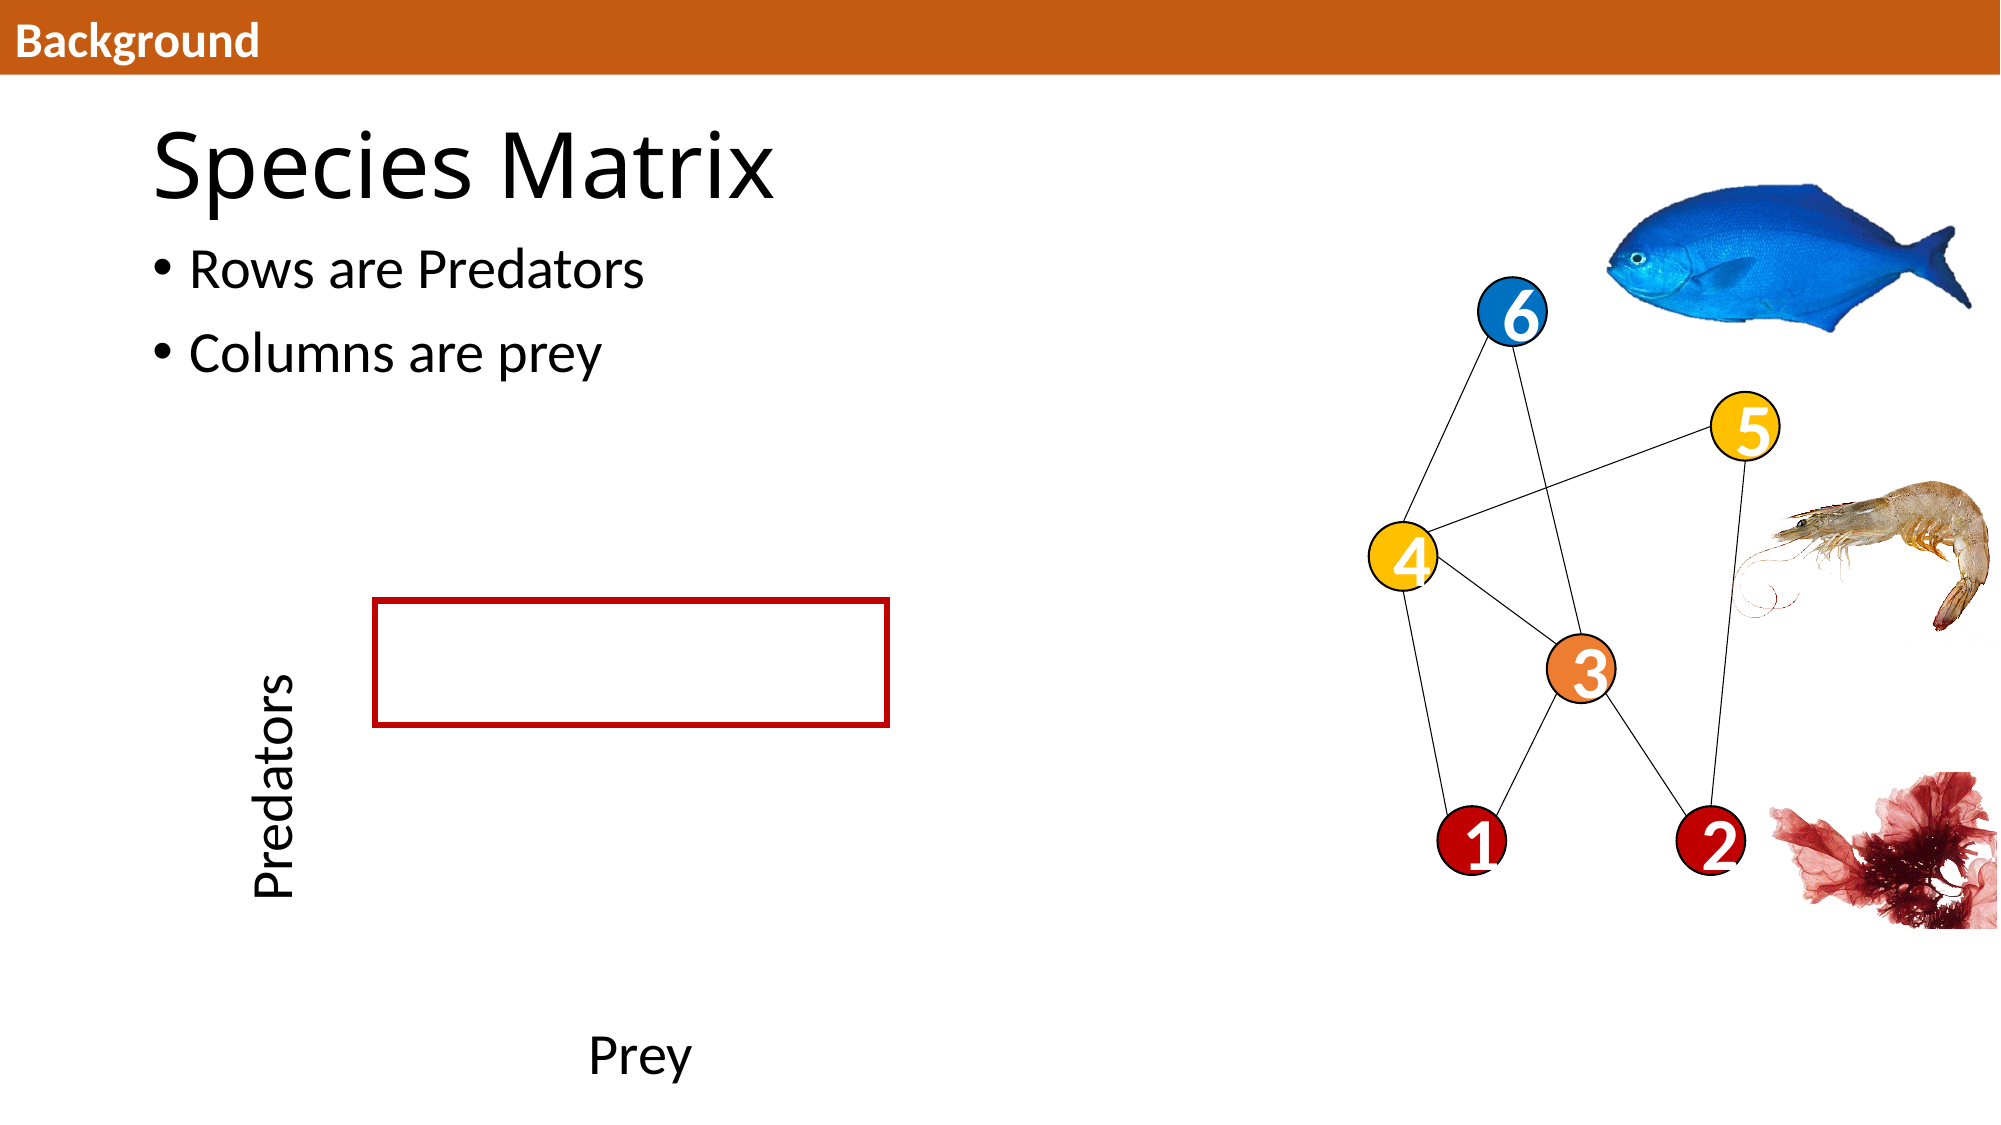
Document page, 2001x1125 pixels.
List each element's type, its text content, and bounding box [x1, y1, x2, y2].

picture [1597, 152, 1997, 359]
text_box Predators [226, 590, 312, 985]
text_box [1582, 426, 1711, 533]
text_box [1427, 426, 1512, 533]
text_box Prey [415, 1009, 866, 1095]
text_box 2 [1675, 805, 1747, 876]
text_box 6 [1477, 276, 1548, 348]
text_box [1403, 590, 1448, 817]
text_box 4 [1367, 521, 1439, 592]
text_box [1496, 693, 1557, 817]
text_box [1710, 460, 1746, 807]
text_box 1 [1436, 805, 1508, 876]
text_box 3 [1545, 633, 1617, 705]
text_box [1605, 693, 1687, 817]
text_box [1403, 335, 1489, 523]
title Species Matrix [137, 75, 1863, 278]
text_box Background [0, 0, 2000, 75]
text_box [374, 599, 888, 726]
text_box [1437, 556, 1557, 645]
picture [1768, 772, 1997, 929]
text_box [1512, 346, 1582, 635]
picture [1719, 465, 2000, 648]
text_box 5 [1709, 390, 1781, 462]
